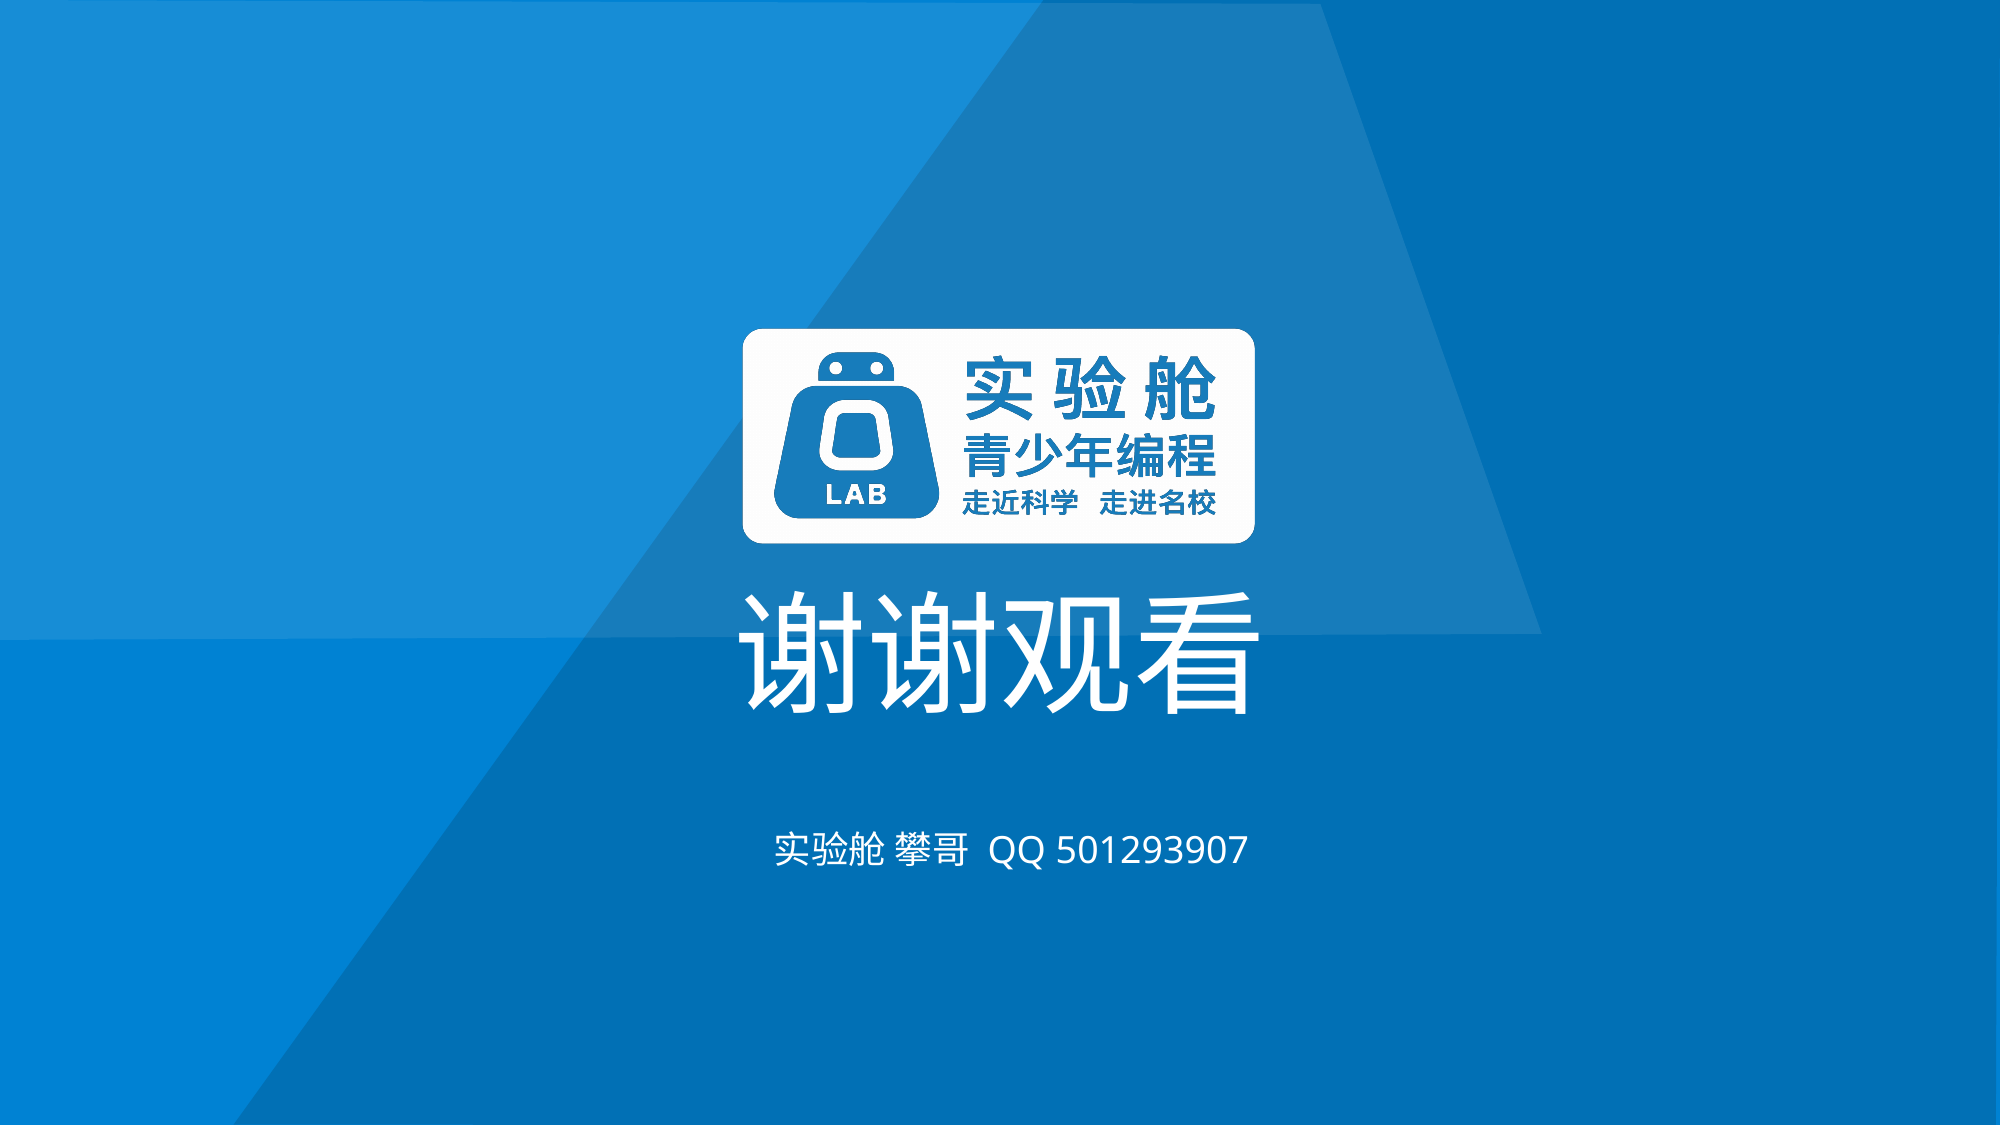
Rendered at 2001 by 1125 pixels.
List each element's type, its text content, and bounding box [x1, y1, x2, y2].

picture [718, 309, 1282, 563]
text_box 实验舱 攀哥 QQ 501293907 [759, 818, 1264, 879]
